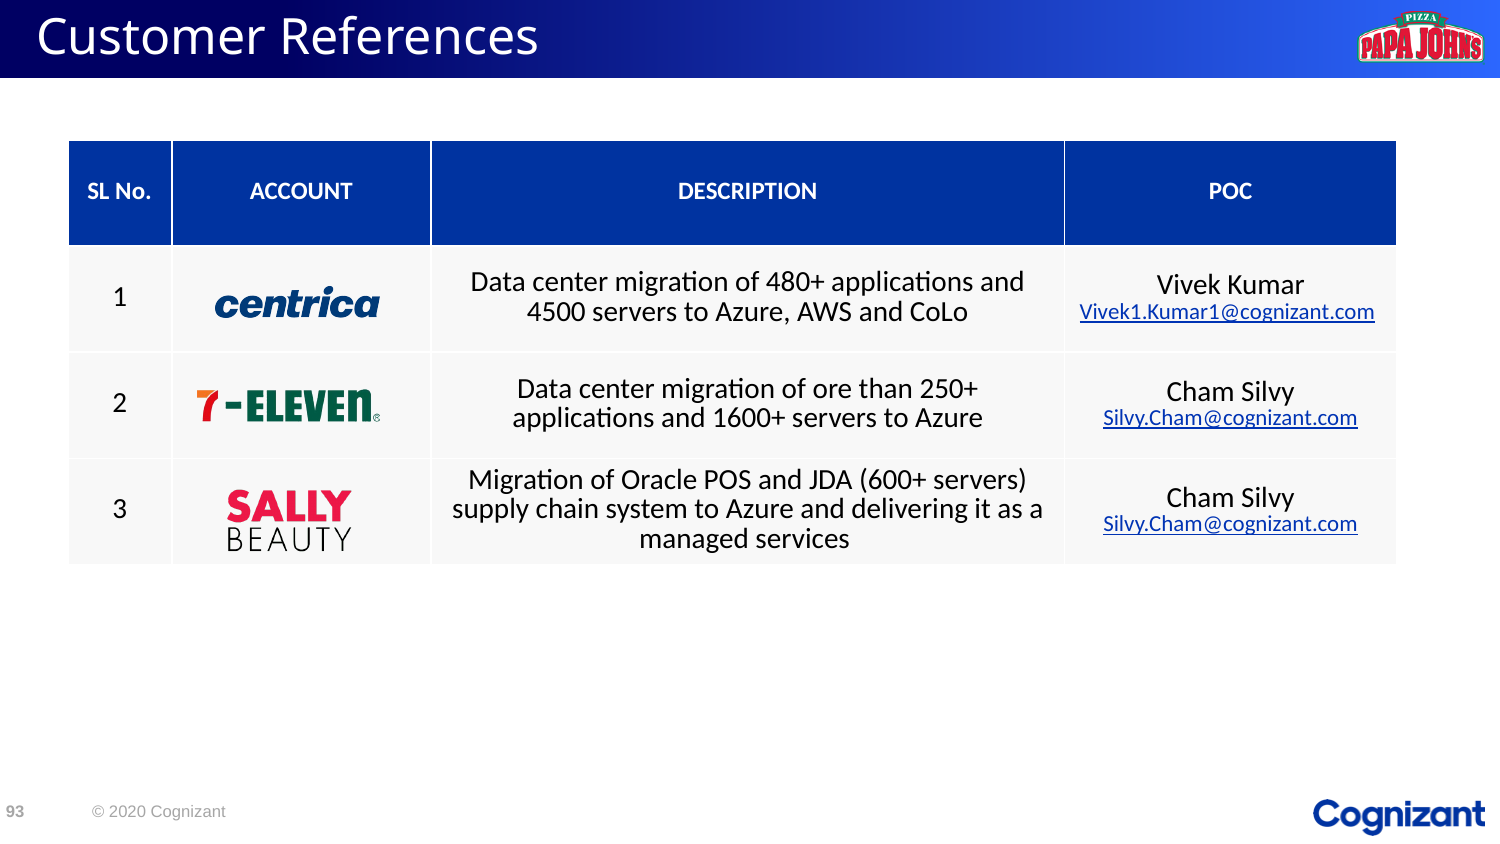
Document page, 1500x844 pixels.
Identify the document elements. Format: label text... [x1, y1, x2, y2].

picture [215, 277, 380, 327]
table_cell Vivek Kumar Vivek1.Kumar1@cognizant.com [1065, 247, 1396, 351]
table_header POC [1065, 141, 1396, 245]
table_header ACCOUNT [173, 141, 430, 245]
picture [1357, 11, 1485, 65]
picture [197, 351, 380, 454]
table_cell [173, 353, 430, 458]
title Customer References [36, 0, 1342, 78]
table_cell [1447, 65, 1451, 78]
table_cell Data center migration of ore than 250+ applications and 1600+ servers to Azure [432, 353, 1064, 458]
table_cell [173, 459, 430, 564]
table_cell 2 [69, 353, 171, 458]
picture [1313, 799, 1485, 836]
table_cell Cham Silvy Silvy.Cham@cognizant.com [1065, 353, 1396, 458]
picture [225, 478, 352, 563]
table_cell [173, 247, 430, 351]
table_cell 1 [69, 247, 171, 351]
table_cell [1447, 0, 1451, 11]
table_header SL No. [69, 141, 171, 245]
table_cell Migration of Oracle POS and JDA (600+ servers) supply chain system to Azure and delivering it as a managed services [432, 459, 1064, 564]
table_cell Cham Silvy Silvy.Cham@cognizant.com [1065, 459, 1396, 564]
table_cell 3 [69, 459, 171, 564]
table_cell Data center migration of 480+ applications and 4500 servers to Azure, AWS and CoLo [432, 247, 1064, 351]
table_header DESCRIPTION [432, 141, 1064, 245]
